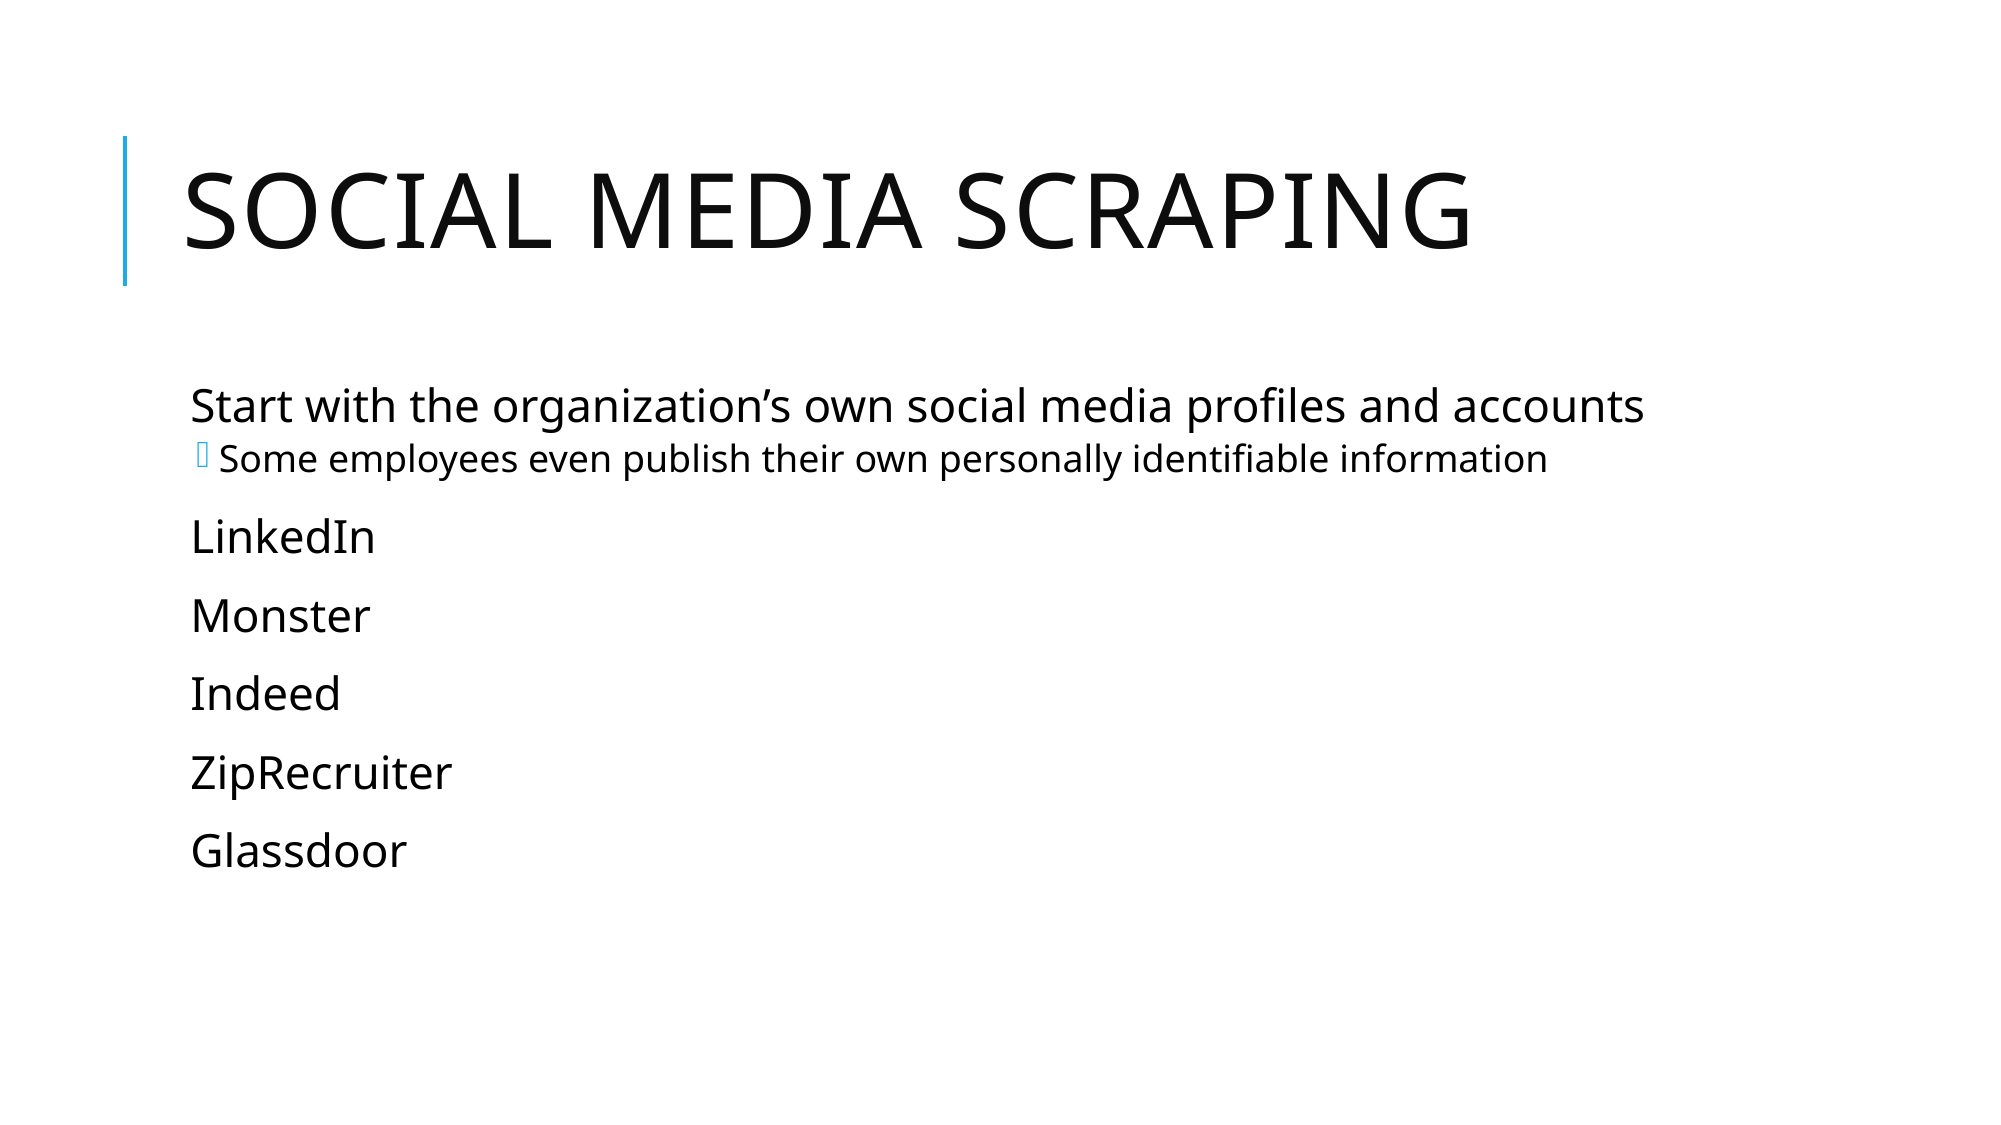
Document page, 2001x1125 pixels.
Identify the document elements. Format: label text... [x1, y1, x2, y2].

title Social Media Scraping [168, 96, 1763, 342]
list Start with the organization’s own social media profiles and accounts Some employees even publish their own personally identifiable information LinkedIn Monster Indeed ZipRecruiter Glassdoor [168, 375, 1763, 1035]
